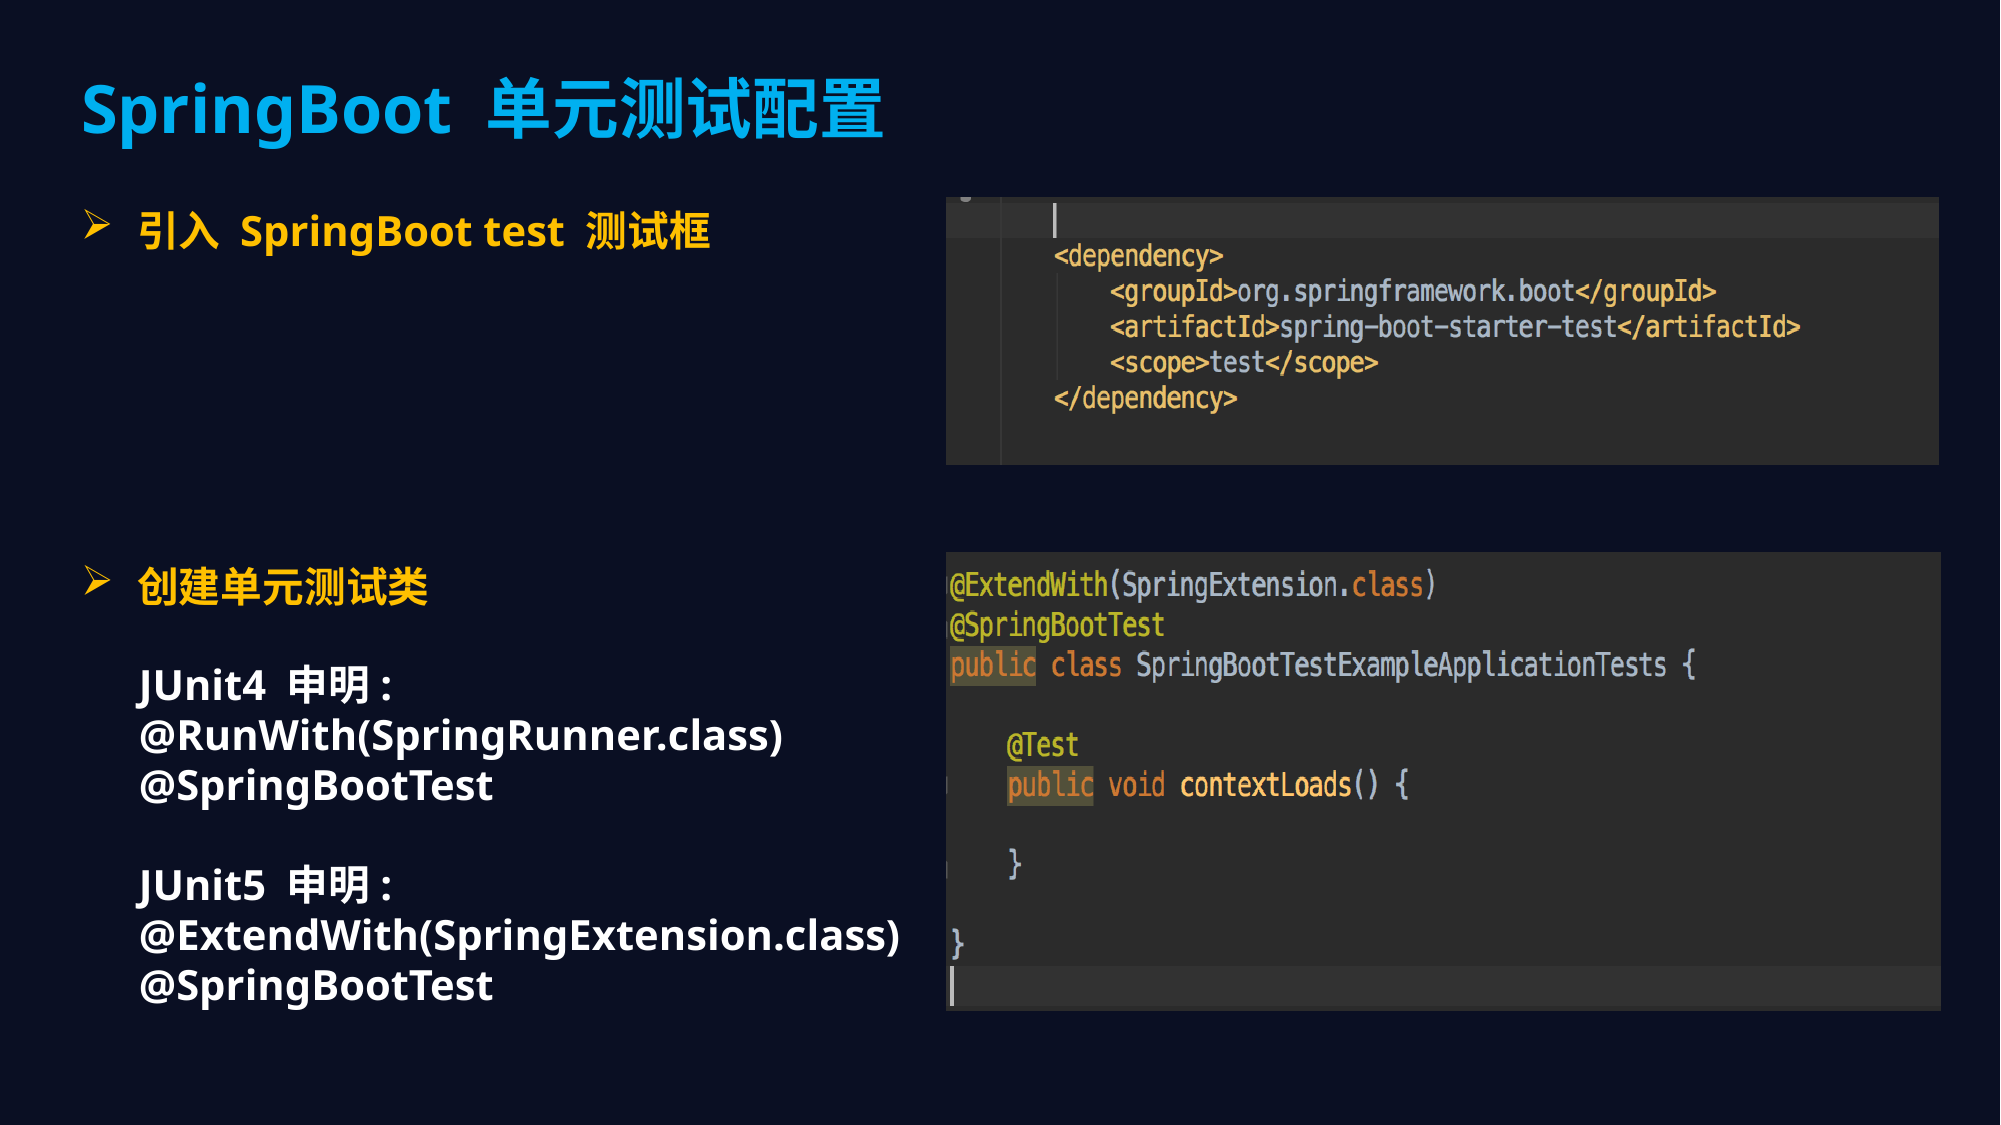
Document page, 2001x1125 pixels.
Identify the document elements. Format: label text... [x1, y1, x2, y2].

text_box 创建单元测试类 [66, 552, 702, 618]
text_box SpringBoot 单元测试配置 [66, 59, 947, 155]
picture [946, 552, 1941, 1011]
text_box 引入 SpringBoot test 测试框 [66, 197, 859, 262]
picture [946, 197, 1939, 465]
text_box JUnit5 申明: @ExtendWith(SpringExtension.class) @SpringBootTest [123, 851, 965, 1017]
text_box JUnit4 申明: @RunWith(SpringRunner.class) @SpringBootTest [123, 651, 946, 817]
